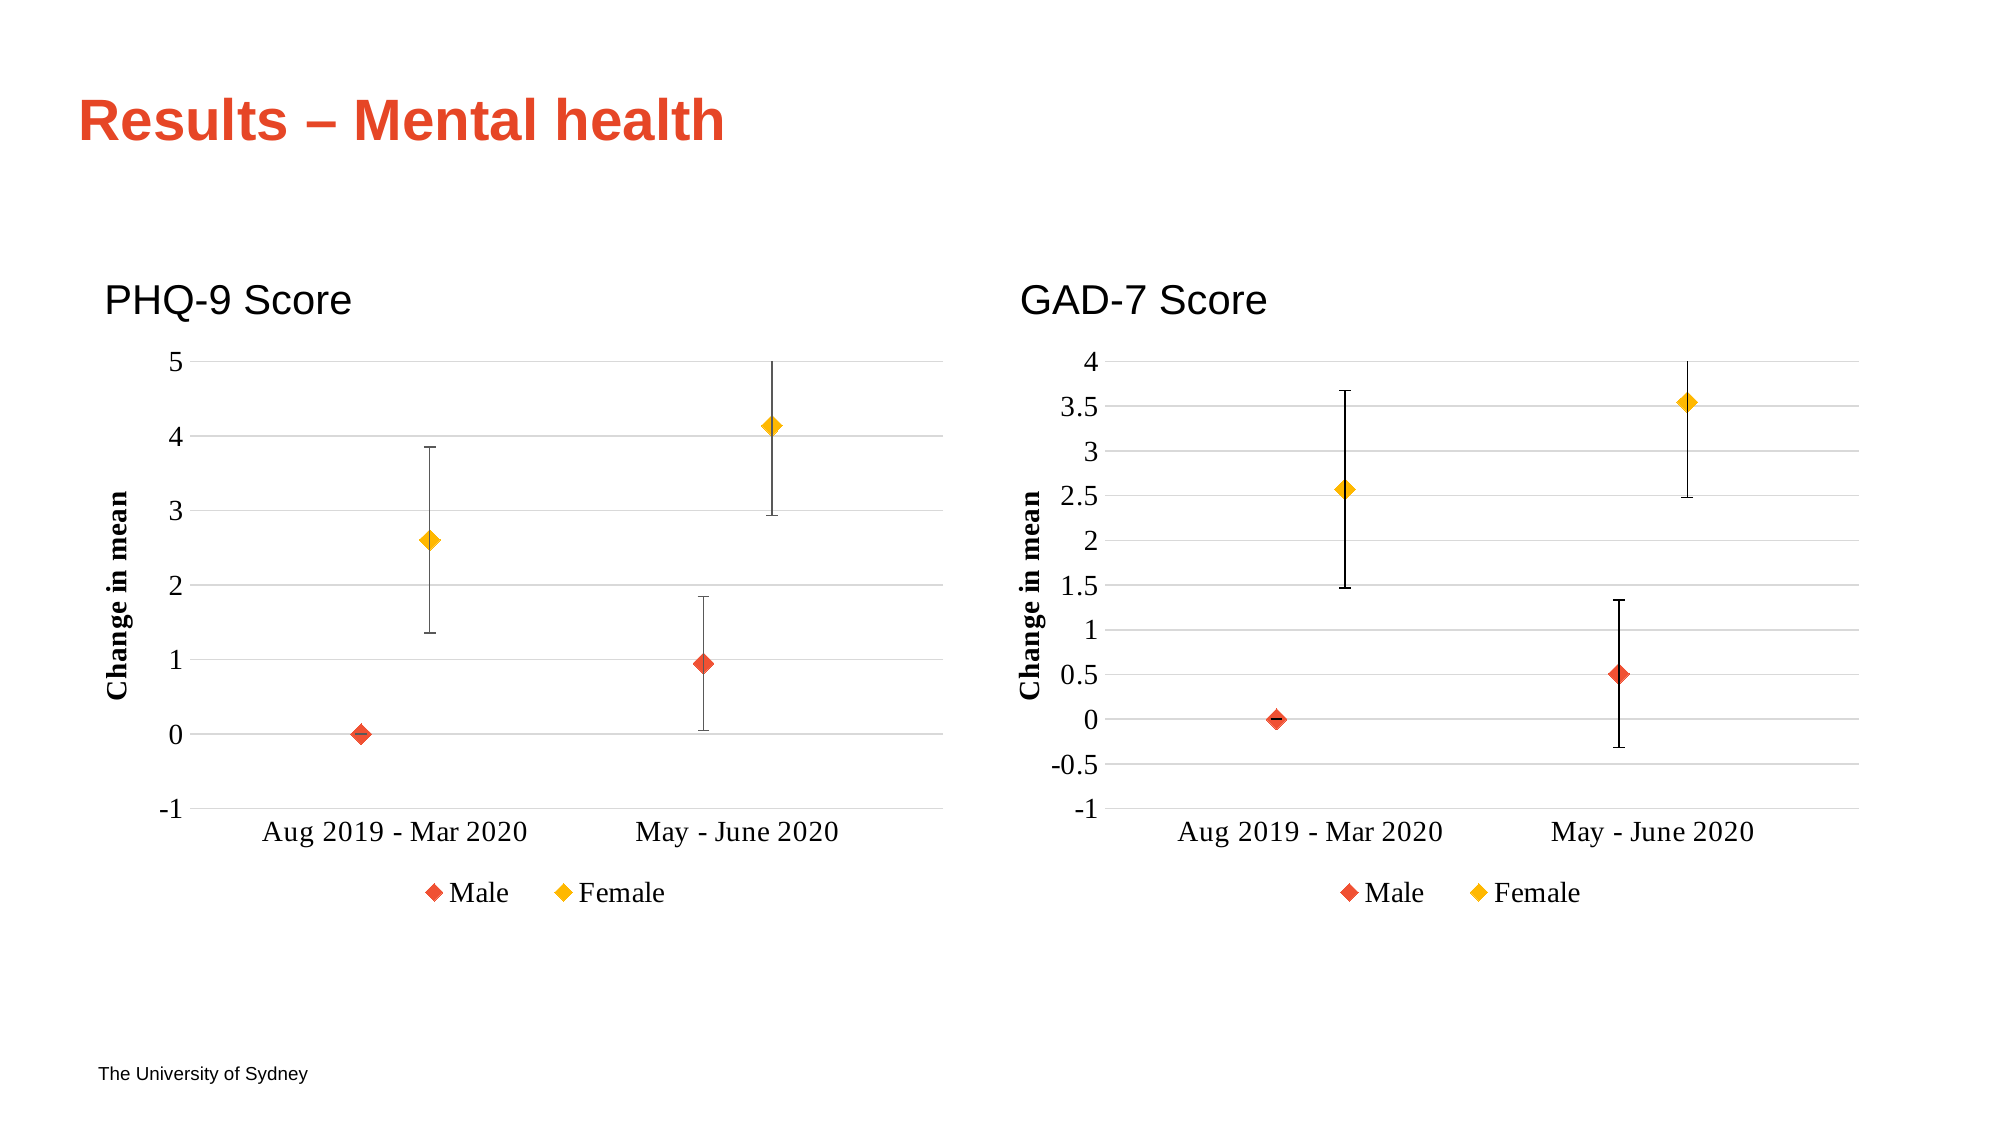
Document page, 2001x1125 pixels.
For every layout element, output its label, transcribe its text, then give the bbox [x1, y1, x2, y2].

text_box PHQ-9 Score [89, 265, 368, 323]
chart [1003, 324, 1890, 916]
text_box GAD-7 Score [1004, 265, 1284, 323]
chart [88, 324, 975, 916]
title Results – Mental health [78, 82, 1922, 189]
